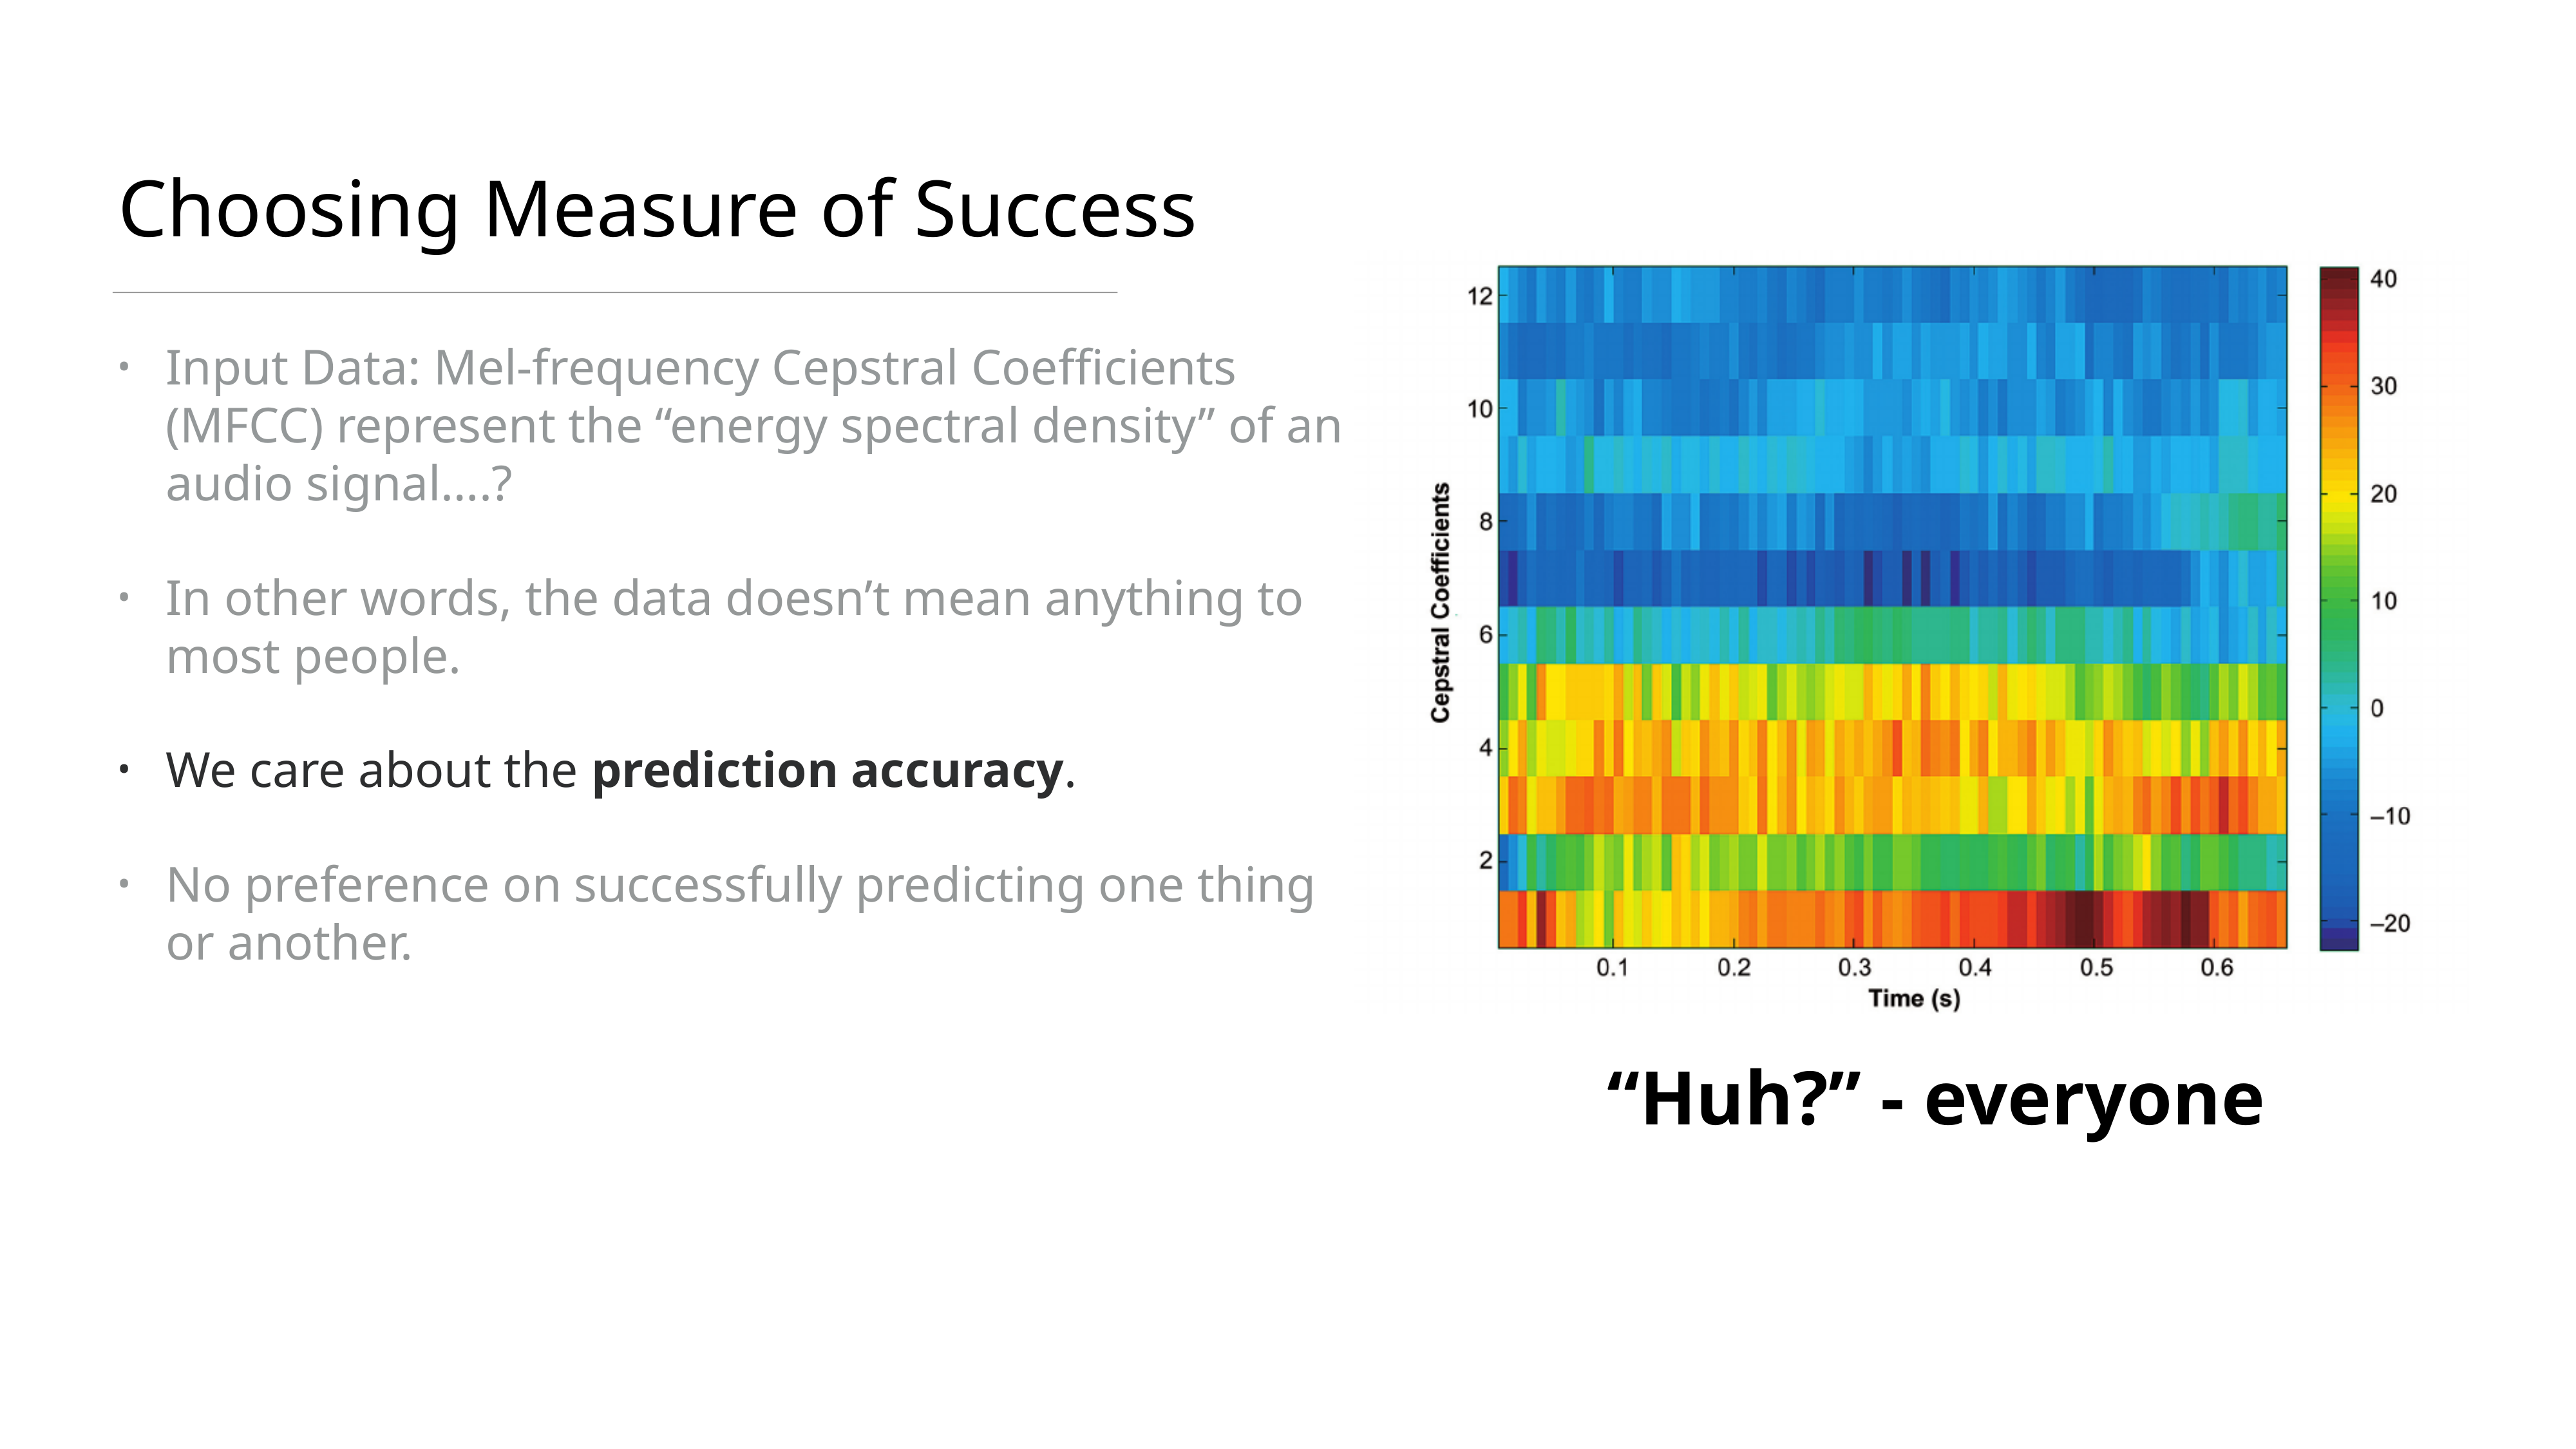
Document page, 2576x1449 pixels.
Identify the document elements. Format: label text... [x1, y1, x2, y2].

title Choosing Measure of Success [112, 49, 1211, 258]
list Input Data: Mel-frequency Cepstral Coefficients (MFCC) represent the “energy spectral density” of an audio signal….? In other words, the data doesn’t mean anything to most people. We care about the prediction accuracy. No preference on successfully predicting one thing or another. [111, 331, 1369, 1322]
picture [1353, 247, 2469, 1015]
text_box “Huh?” - everyone [1601, 1044, 2420, 1145]
